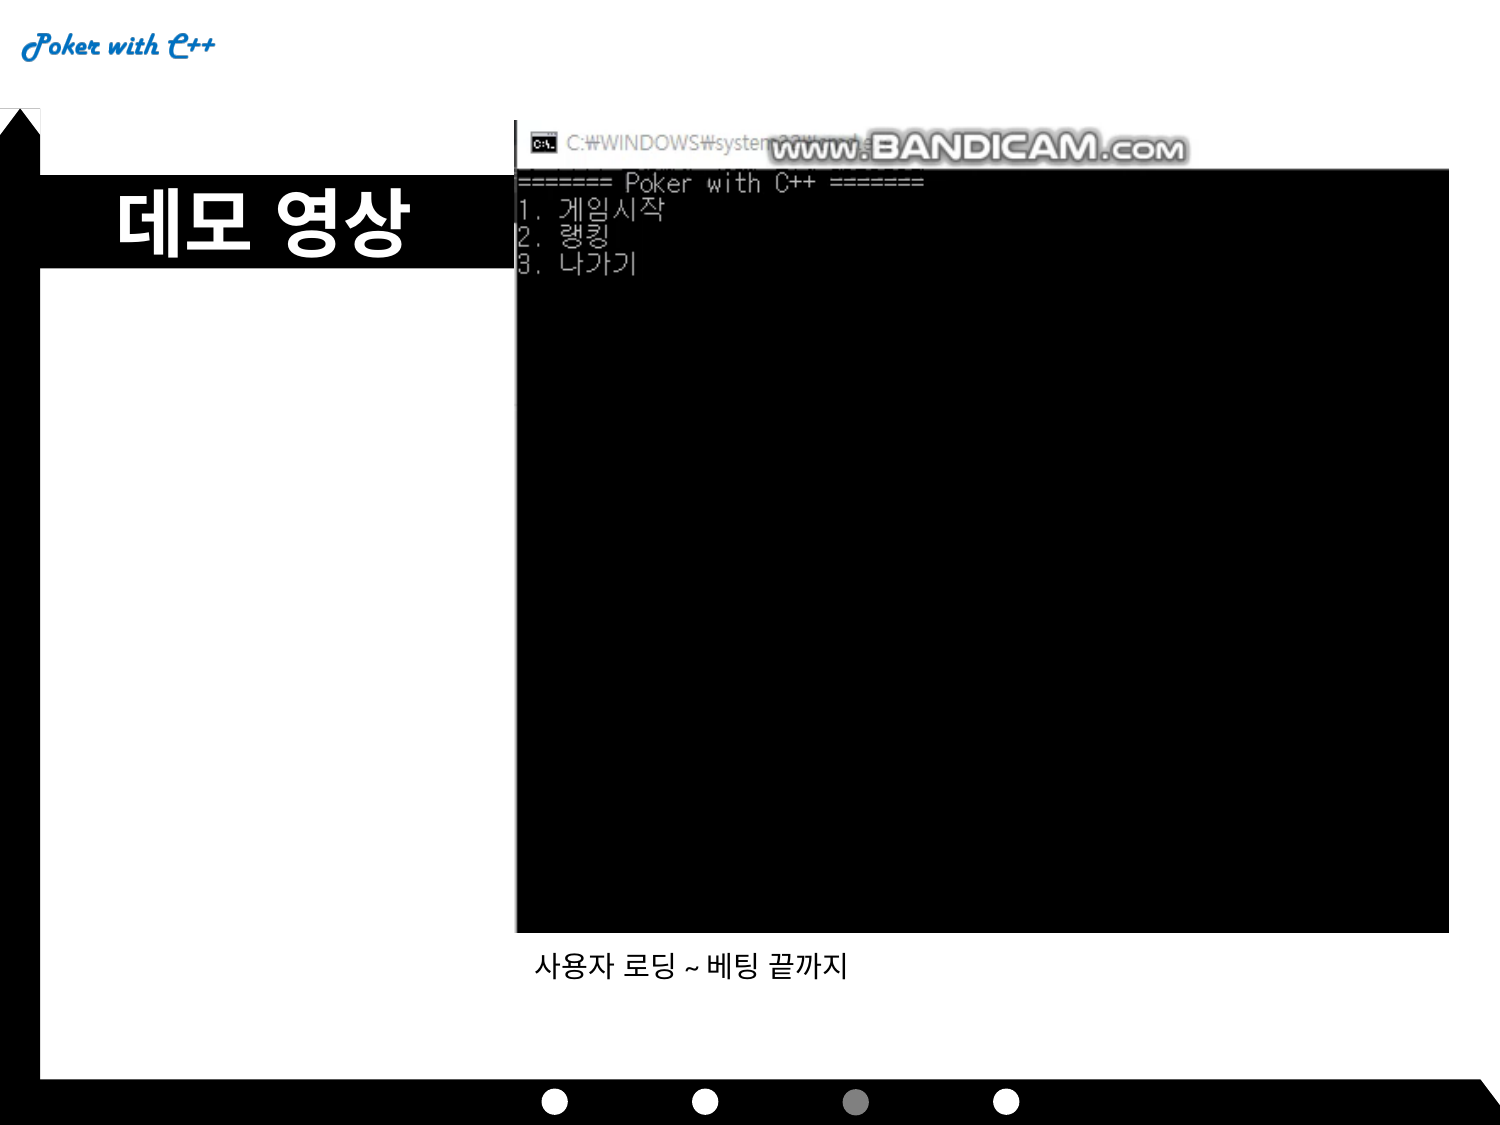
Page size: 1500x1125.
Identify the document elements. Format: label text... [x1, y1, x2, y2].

text_box 사용자 로딩~베팅 끝까지 [520, 940, 865, 991]
picture [0, 18, 235, 87]
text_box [513, 120, 1450, 934]
text_box [841, 1088, 870, 1117]
text_box [992, 1087, 1021, 1116]
text_box [540, 1087, 569, 1116]
text_box 데모 영상 [13, 174, 513, 269]
text_box [691, 1087, 720, 1116]
